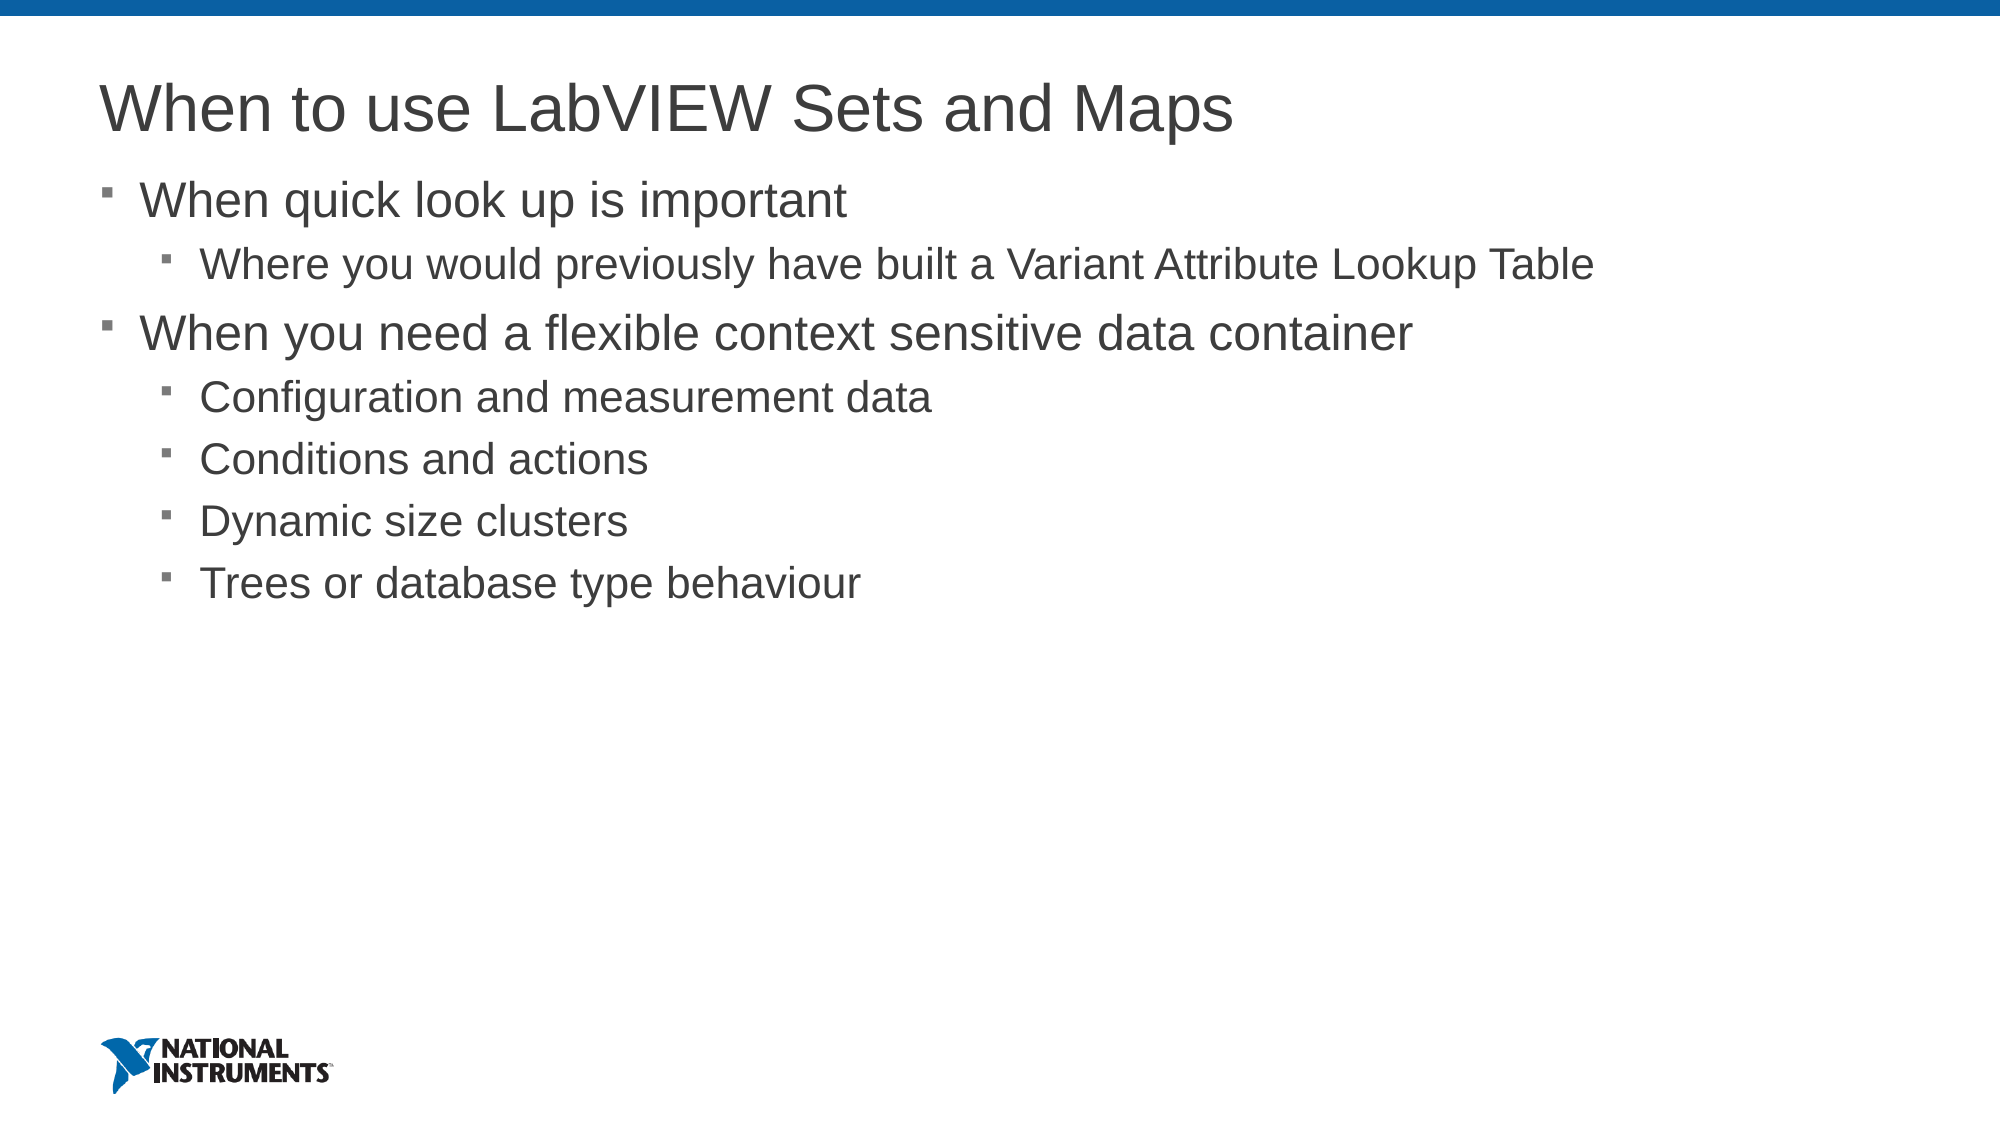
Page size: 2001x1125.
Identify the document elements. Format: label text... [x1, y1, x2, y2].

list When quick look up is important Where you would previously have built a Variant Attribute Lookup Table When you need a flexible context sensitive data container Configuration and measurement data Conditions and actions Dynamic size clusters Trees or database type behaviour [99, 159, 1900, 964]
title When to use LabVIEW Sets and Maps [99, 60, 1900, 159]
